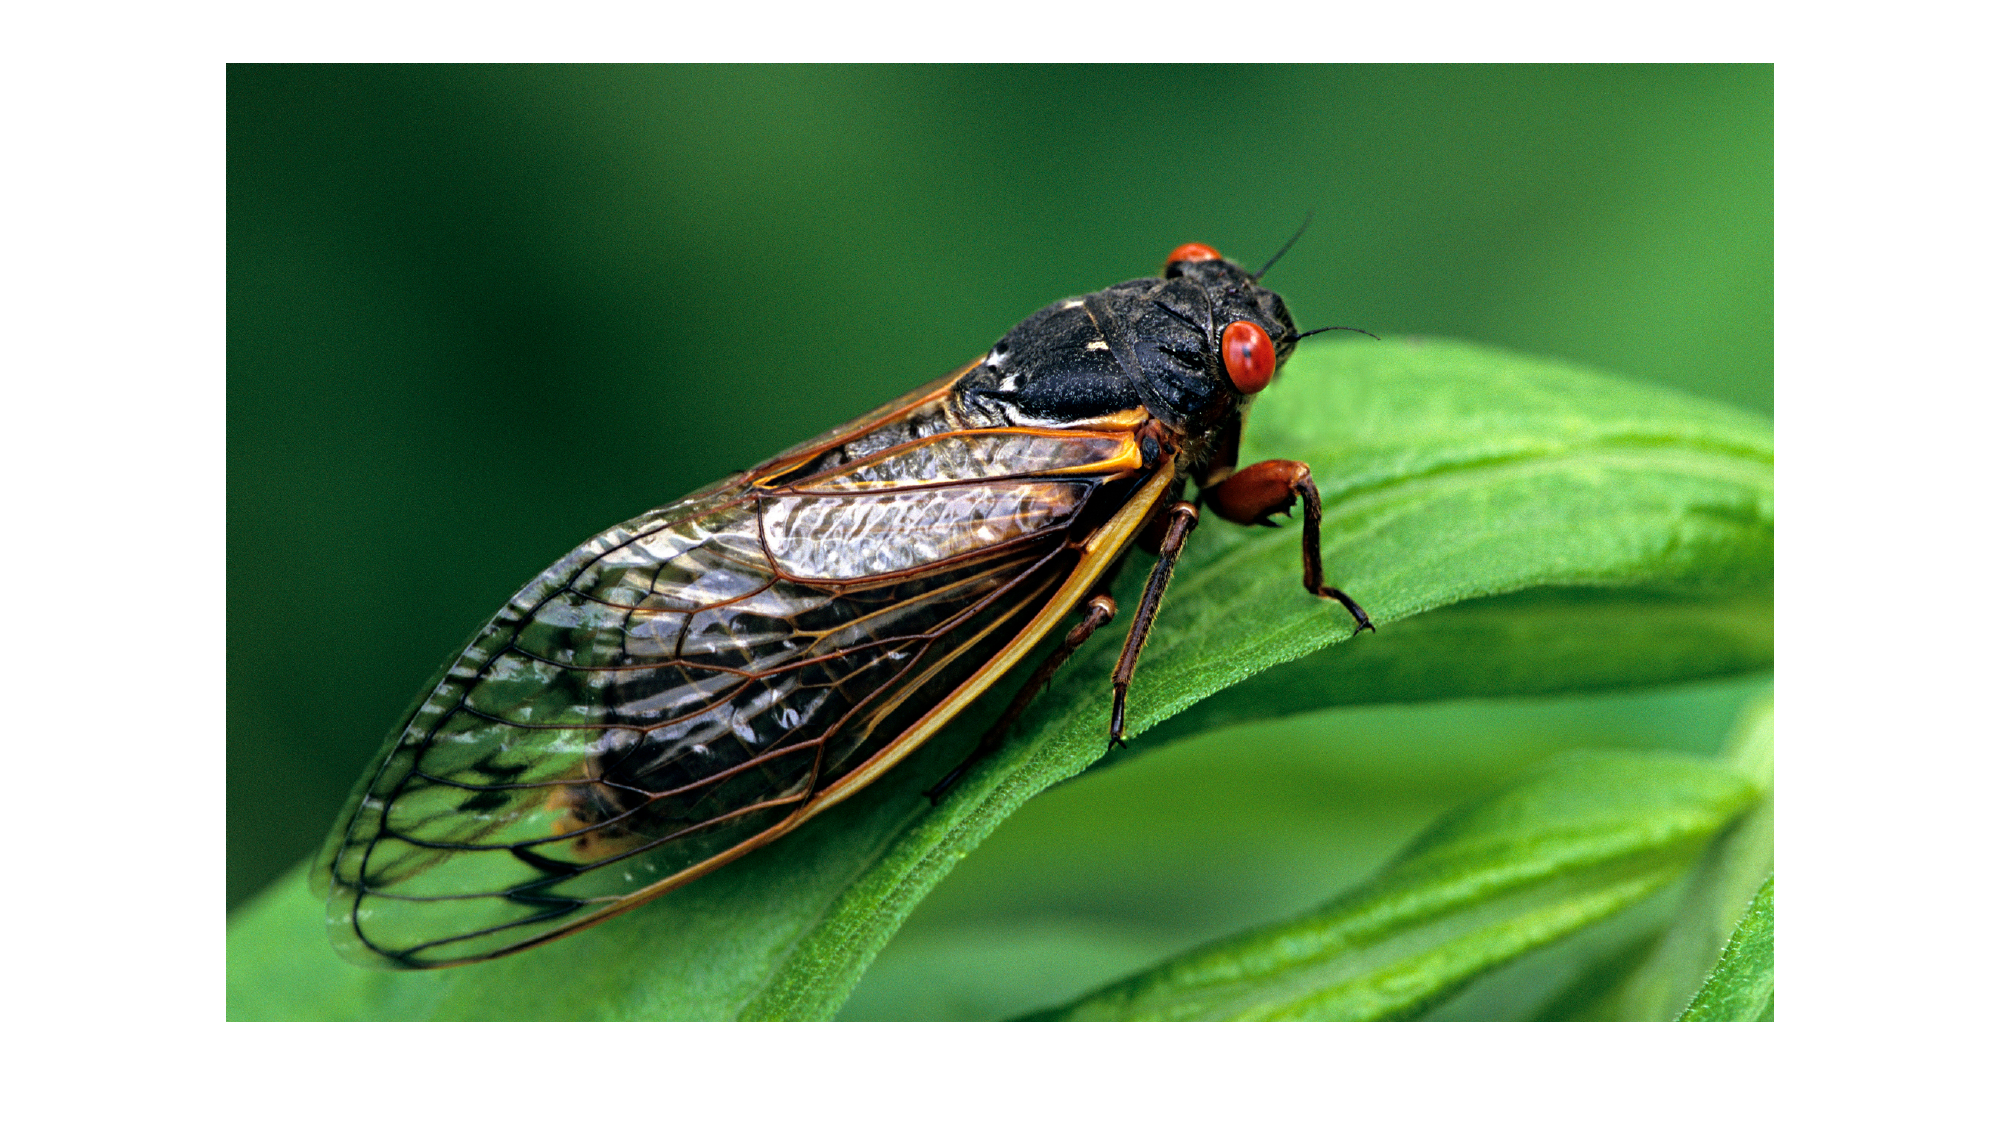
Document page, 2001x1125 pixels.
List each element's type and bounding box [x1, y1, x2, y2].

picture [226, 63, 1774, 1022]
